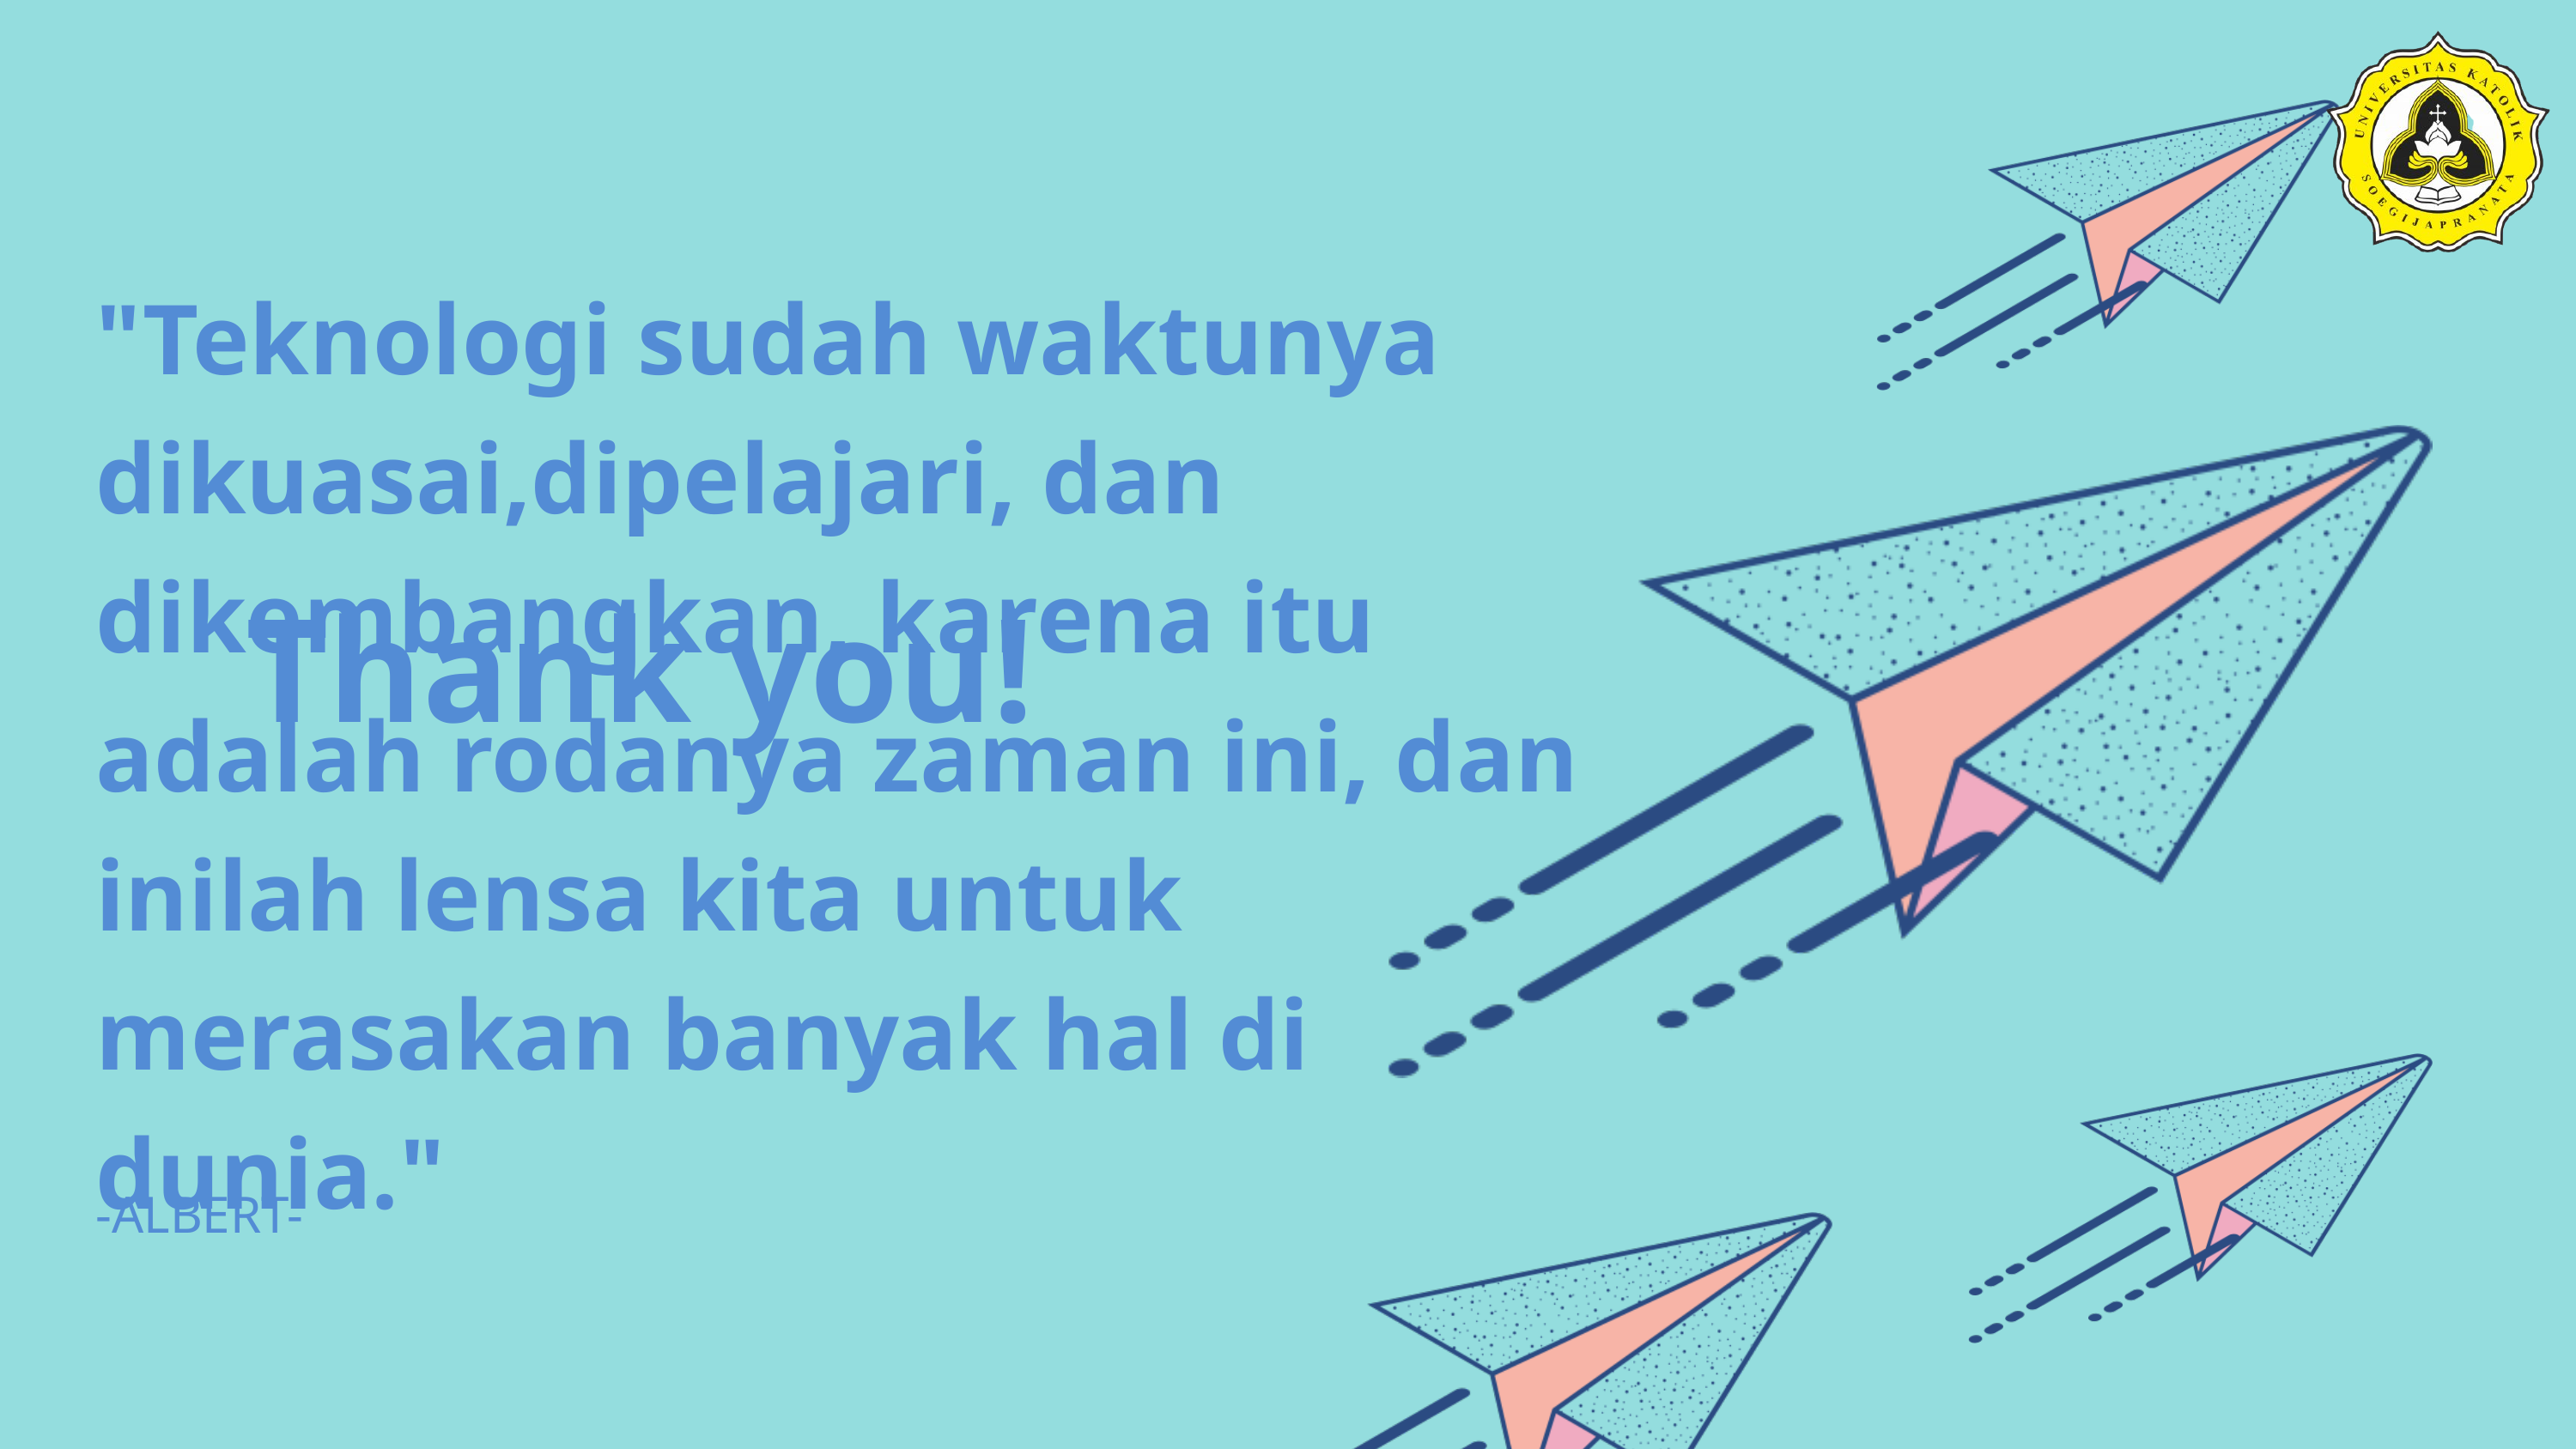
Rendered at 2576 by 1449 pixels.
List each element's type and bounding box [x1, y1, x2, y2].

picture [1875, 30, 2550, 391]
picture [1220, 1212, 1832, 1449]
picture [1587, 424, 2433, 1344]
text_box [95, 254, 1587, 1228]
